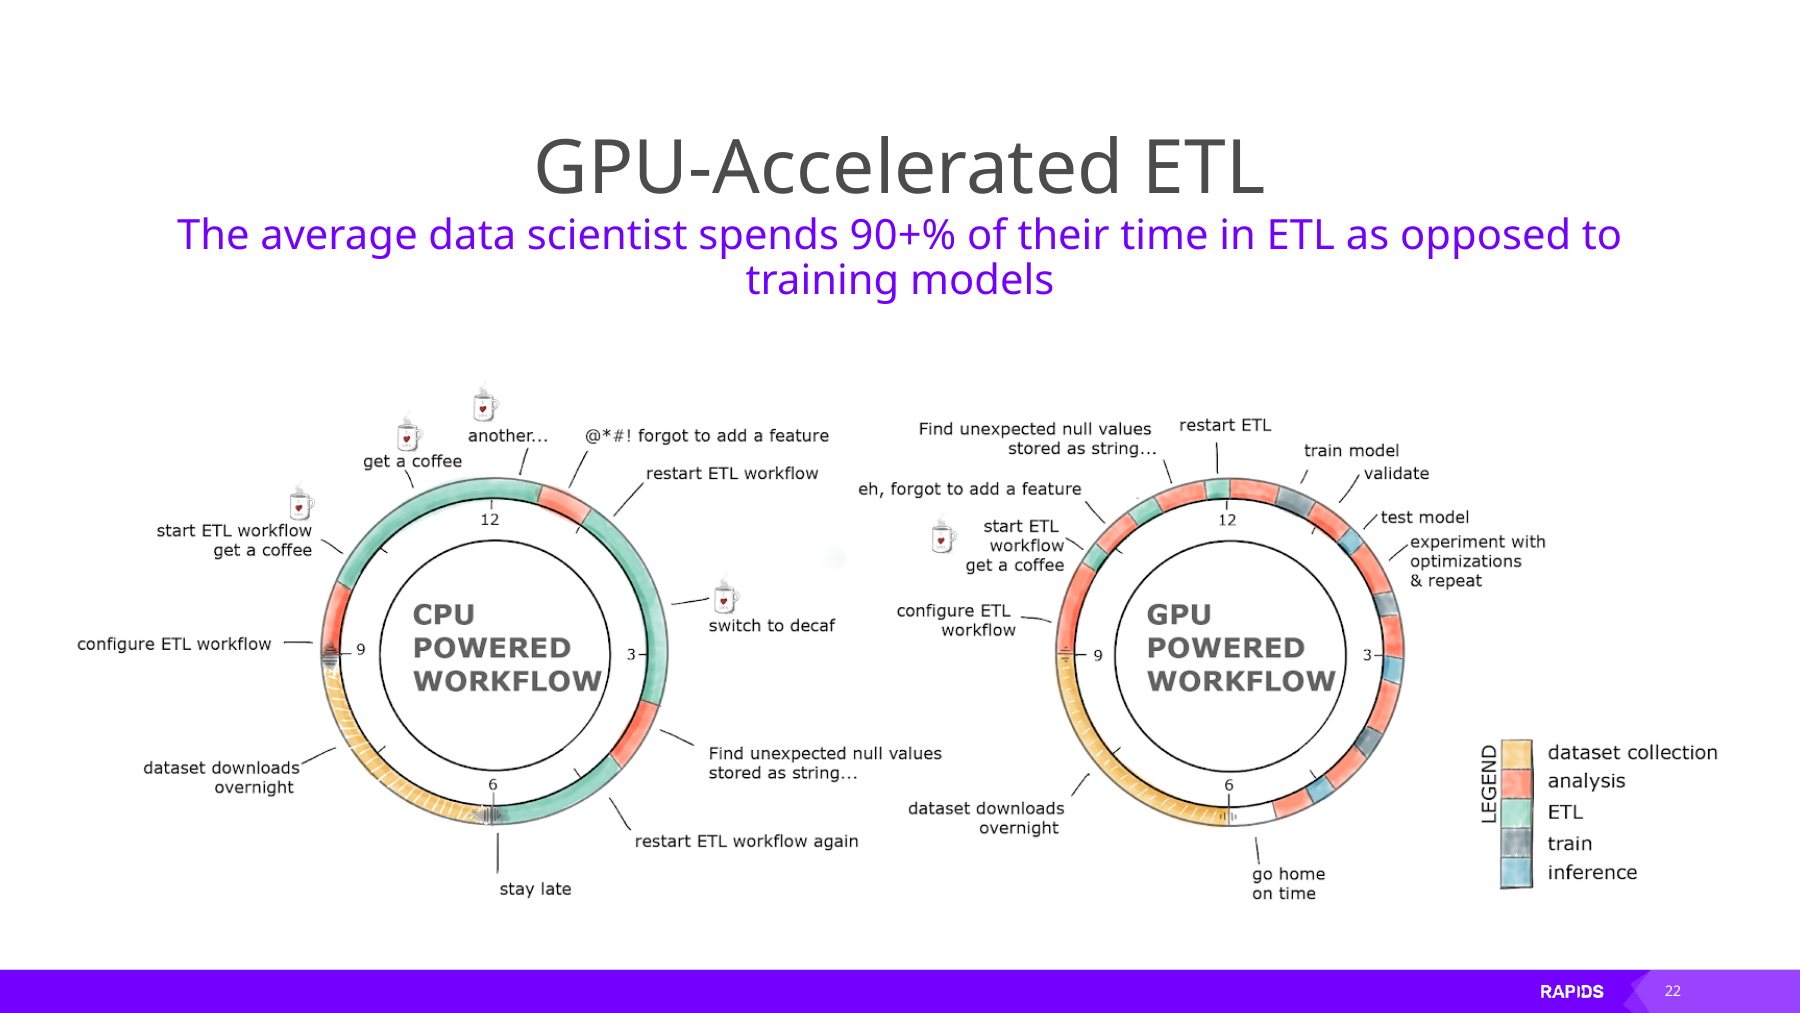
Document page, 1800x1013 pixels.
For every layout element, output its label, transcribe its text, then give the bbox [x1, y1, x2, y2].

picture [0, 0, 1800, 1013]
list The average data scientist spends 90+% of their time in ETL as opposed to training models [81, 206, 1719, 293]
title GPU-Accelerated ETL [81, 120, 1719, 206]
